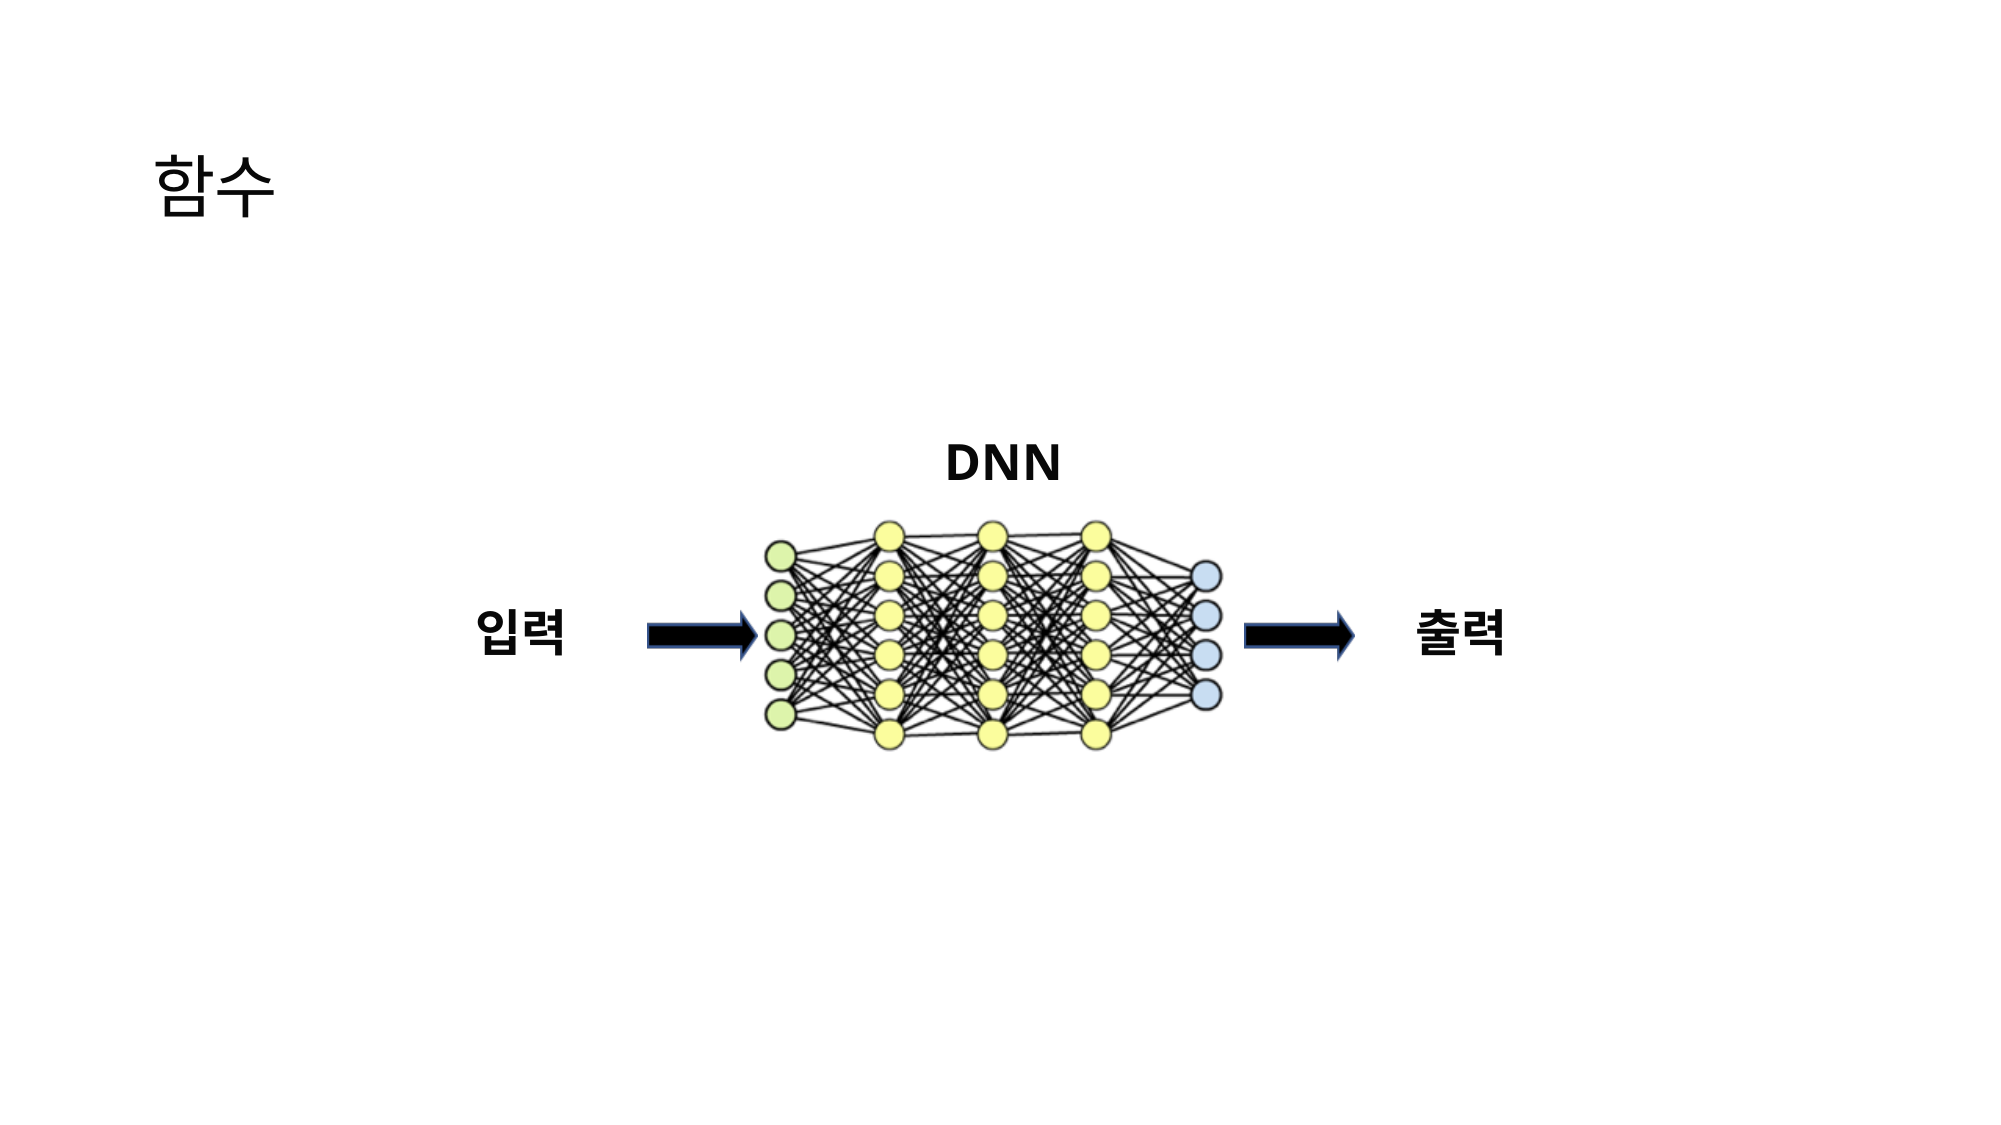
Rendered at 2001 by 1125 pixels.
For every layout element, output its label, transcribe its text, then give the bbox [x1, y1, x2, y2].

text_box 출력 [1372, 586, 1550, 686]
text_box DNN [915, 415, 1093, 513]
picture [1244, 609, 1355, 663]
title 함수 [137, 137, 1863, 244]
text_box 입력 [425, 586, 619, 686]
picture [647, 513, 1233, 758]
